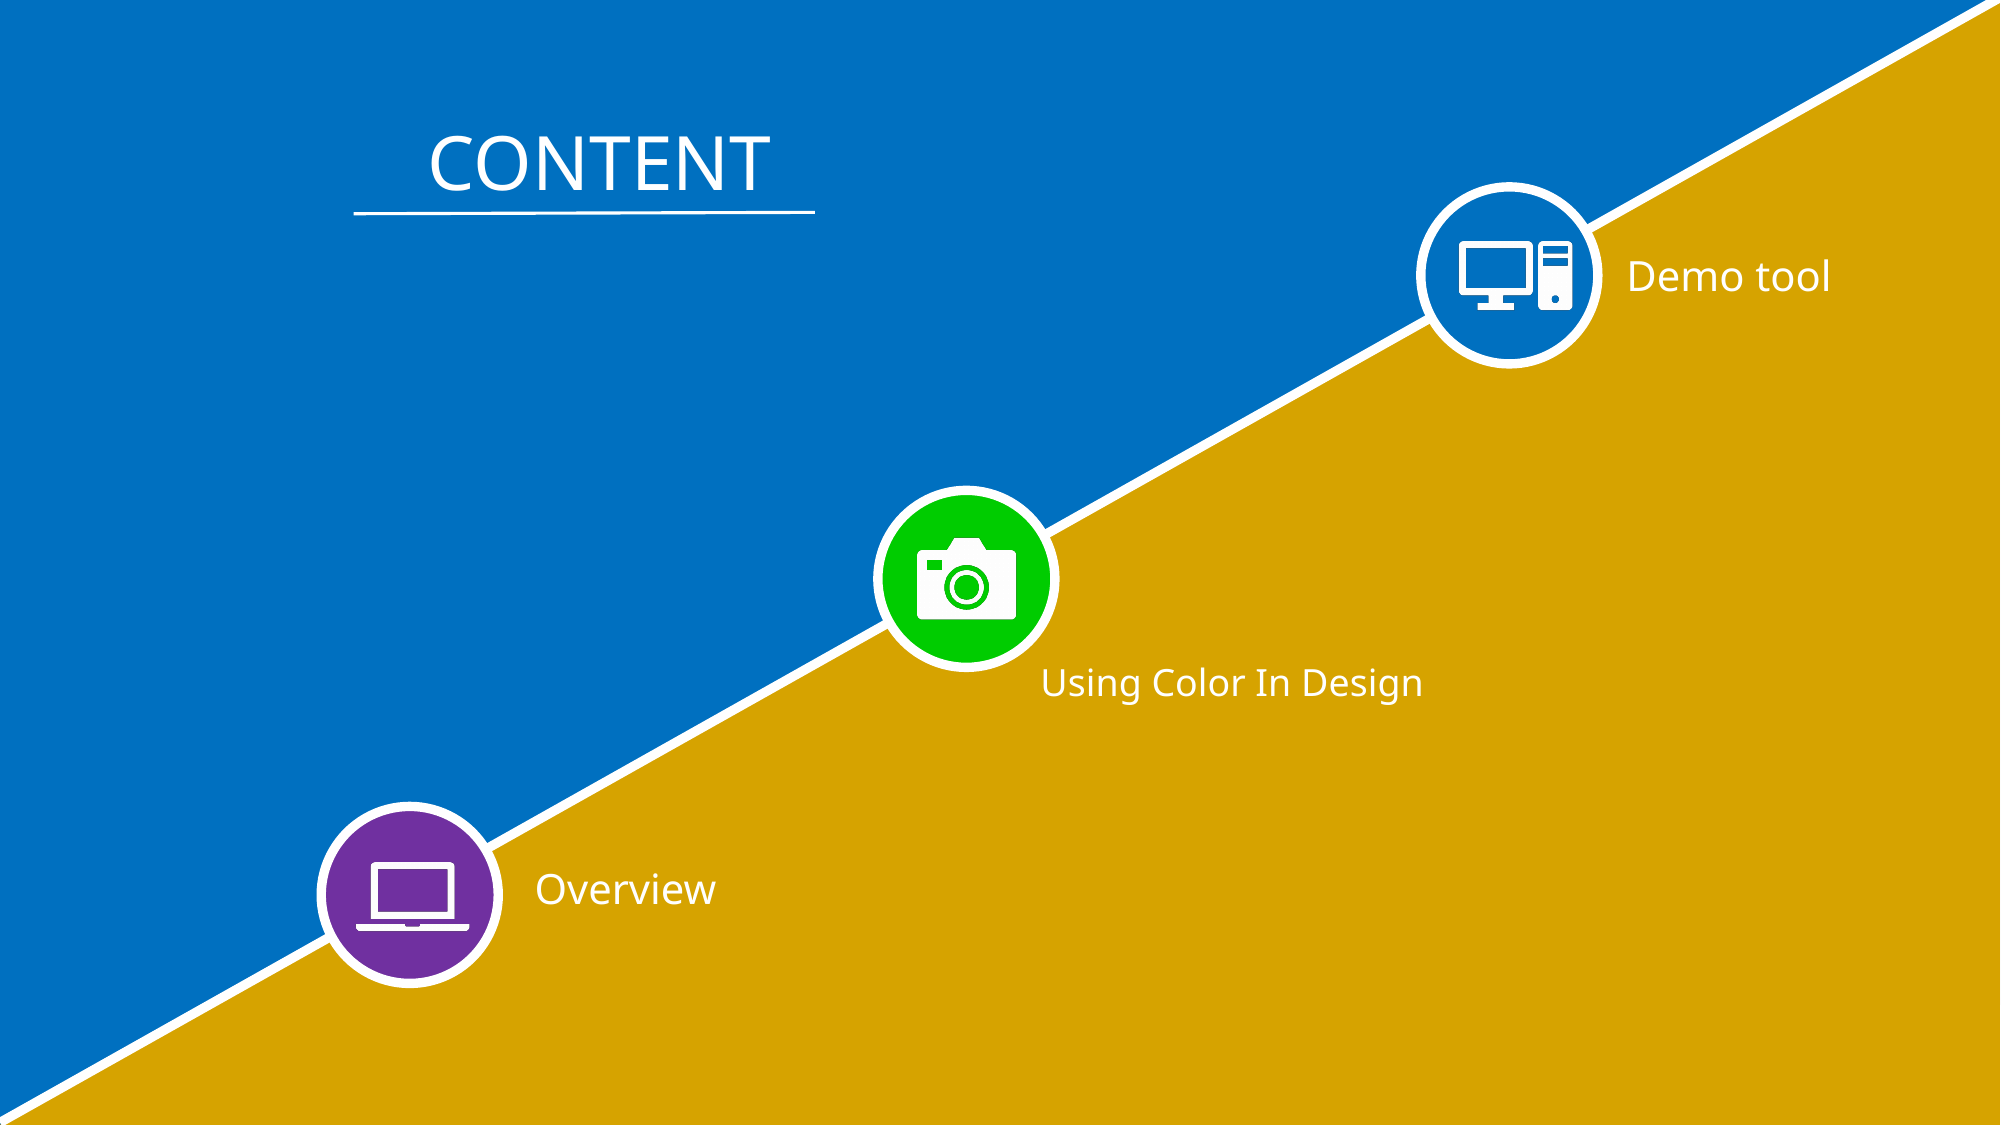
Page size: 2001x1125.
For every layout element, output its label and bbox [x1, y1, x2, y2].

picture [1456, 216, 1575, 335]
picture [907, 519, 1026, 639]
text_box [0, 0, 2000, 1123]
picture [353, 837, 472, 956]
